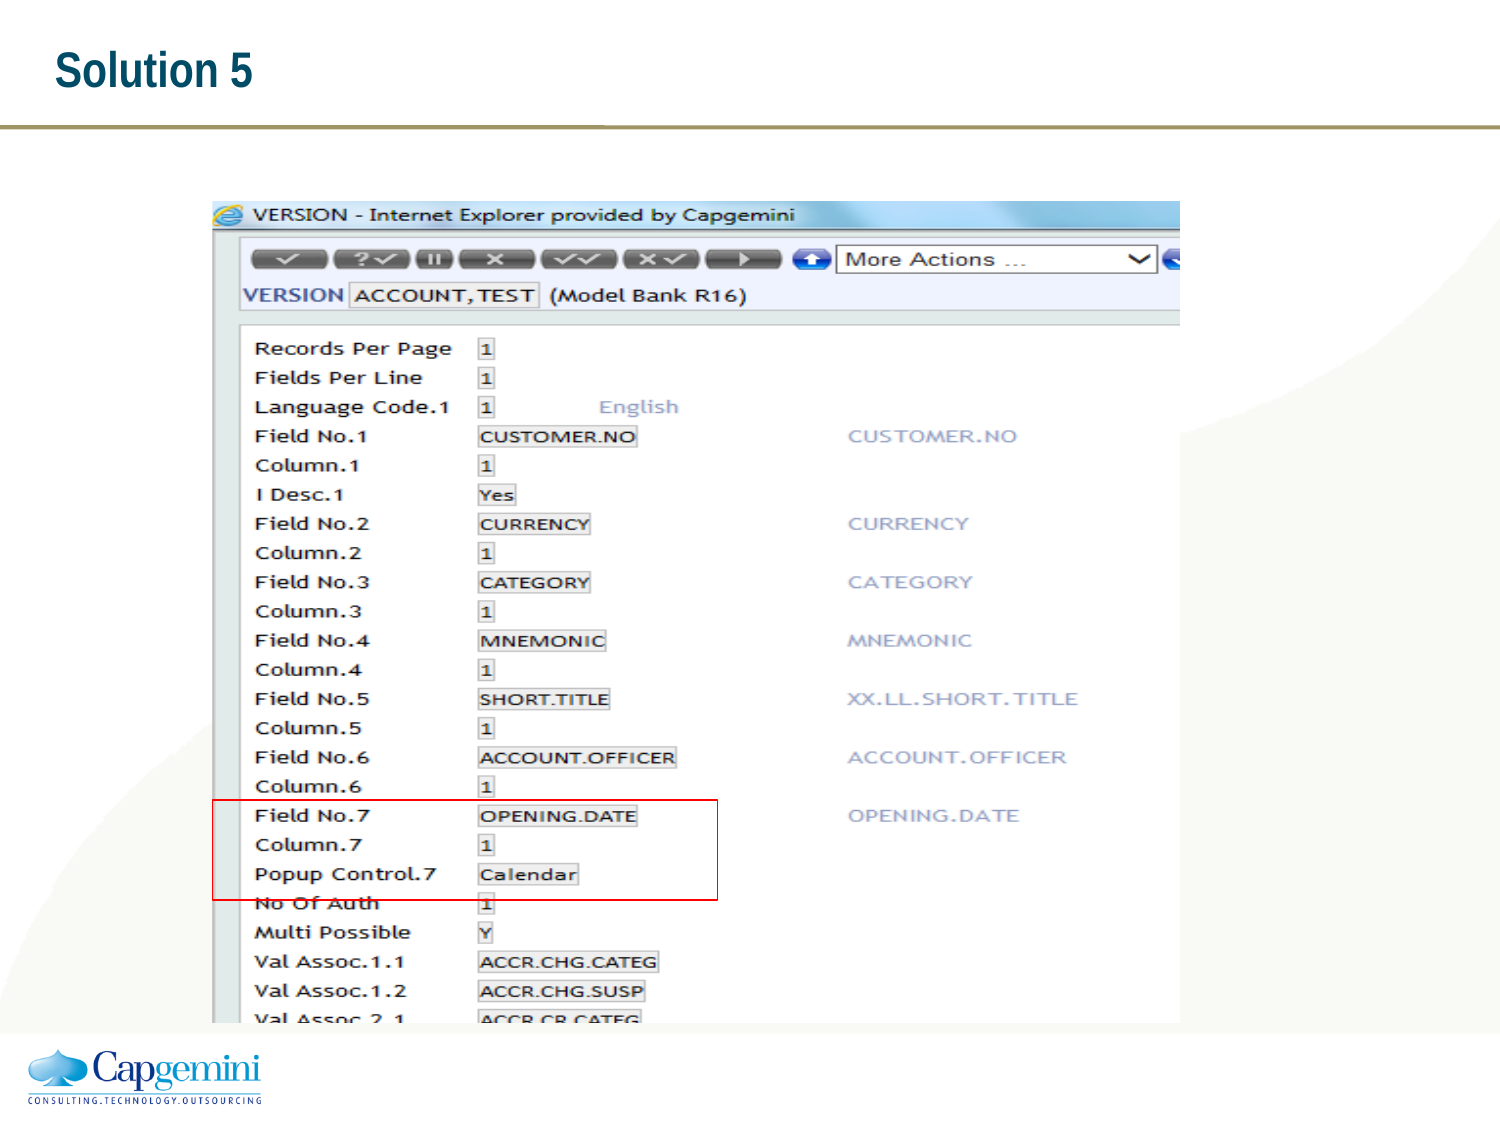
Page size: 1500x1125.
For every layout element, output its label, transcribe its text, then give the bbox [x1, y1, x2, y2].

picture [0, 130, 1500, 1125]
picture [0, 0, 1500, 125]
title Solution 5 [39, 22, 1470, 113]
